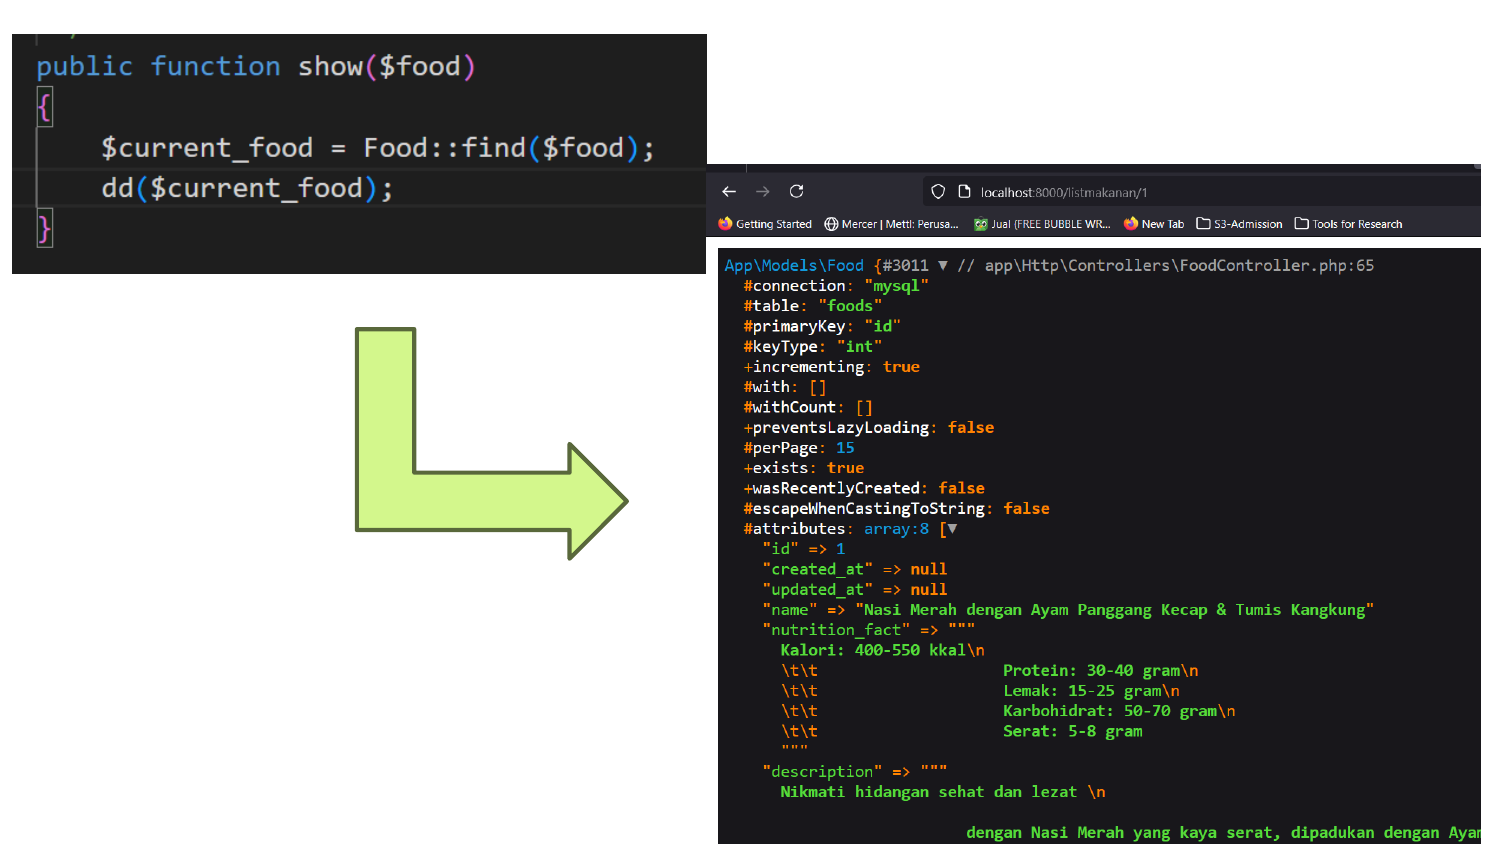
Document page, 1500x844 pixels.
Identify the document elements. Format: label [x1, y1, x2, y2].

picture [11, 34, 1481, 844]
text_box [356, 329, 627, 559]
